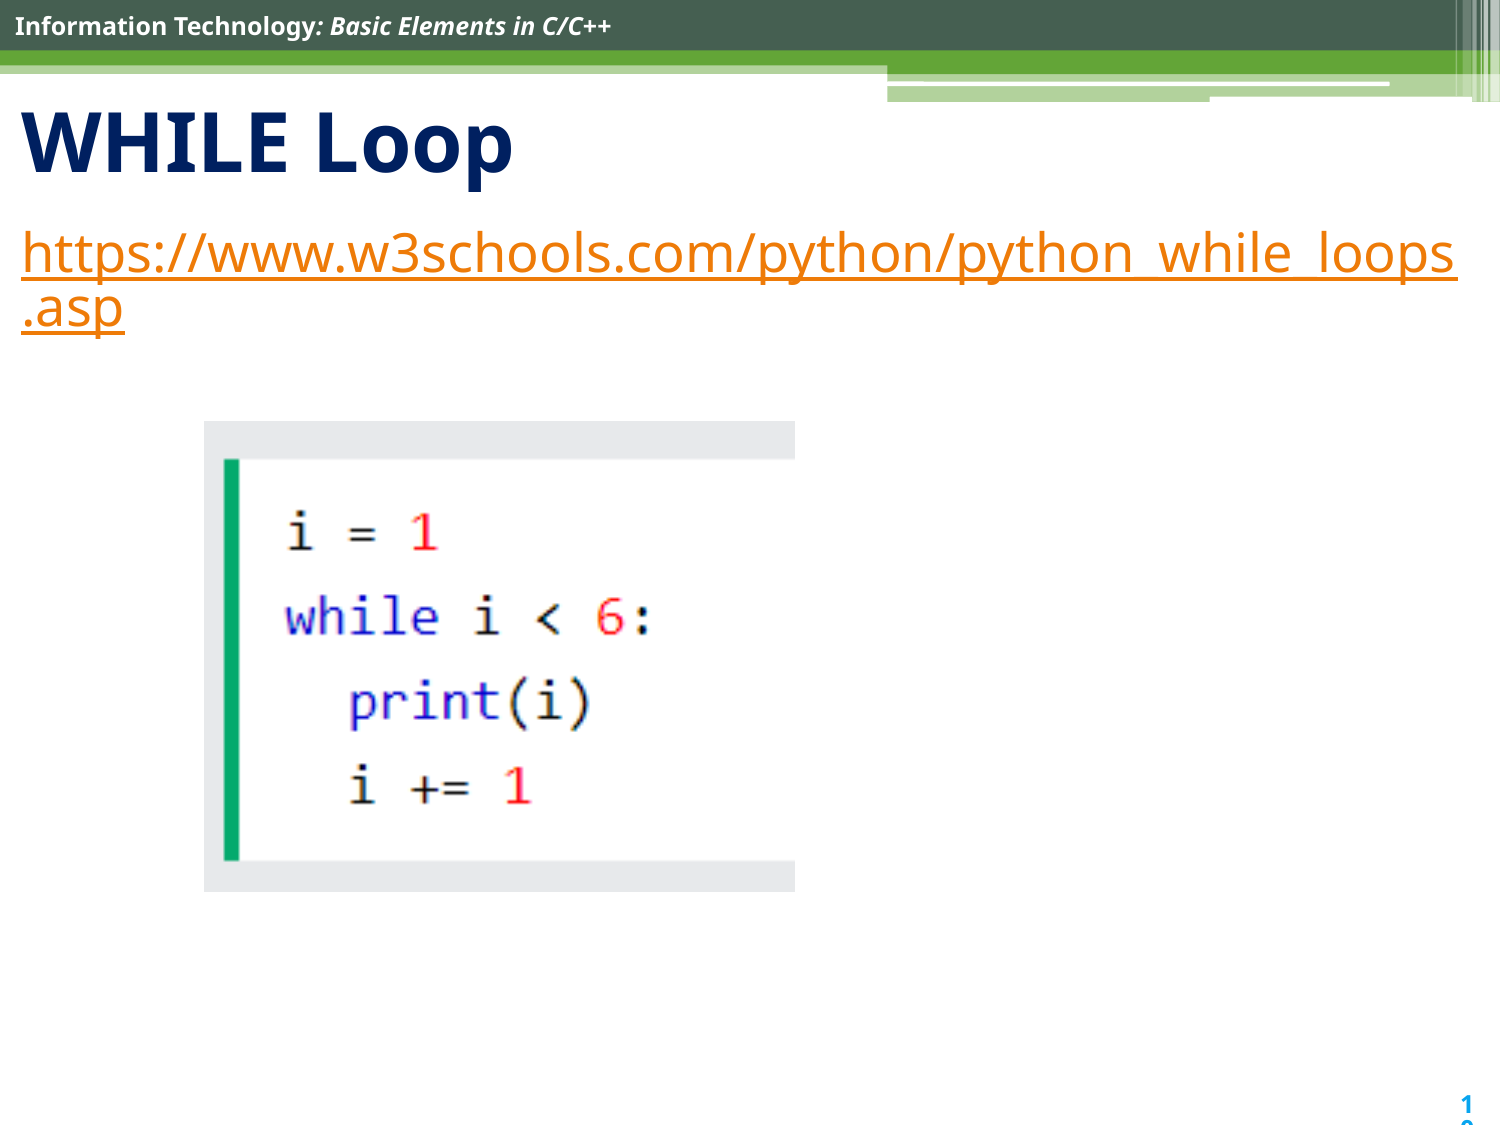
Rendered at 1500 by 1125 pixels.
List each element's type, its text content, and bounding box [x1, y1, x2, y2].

list https://www.w3schools.com/python/python_while_loops.asp [6, 210, 1485, 1103]
picture [203, 421, 795, 892]
title WHILE Loop [6, 77, 1485, 201]
